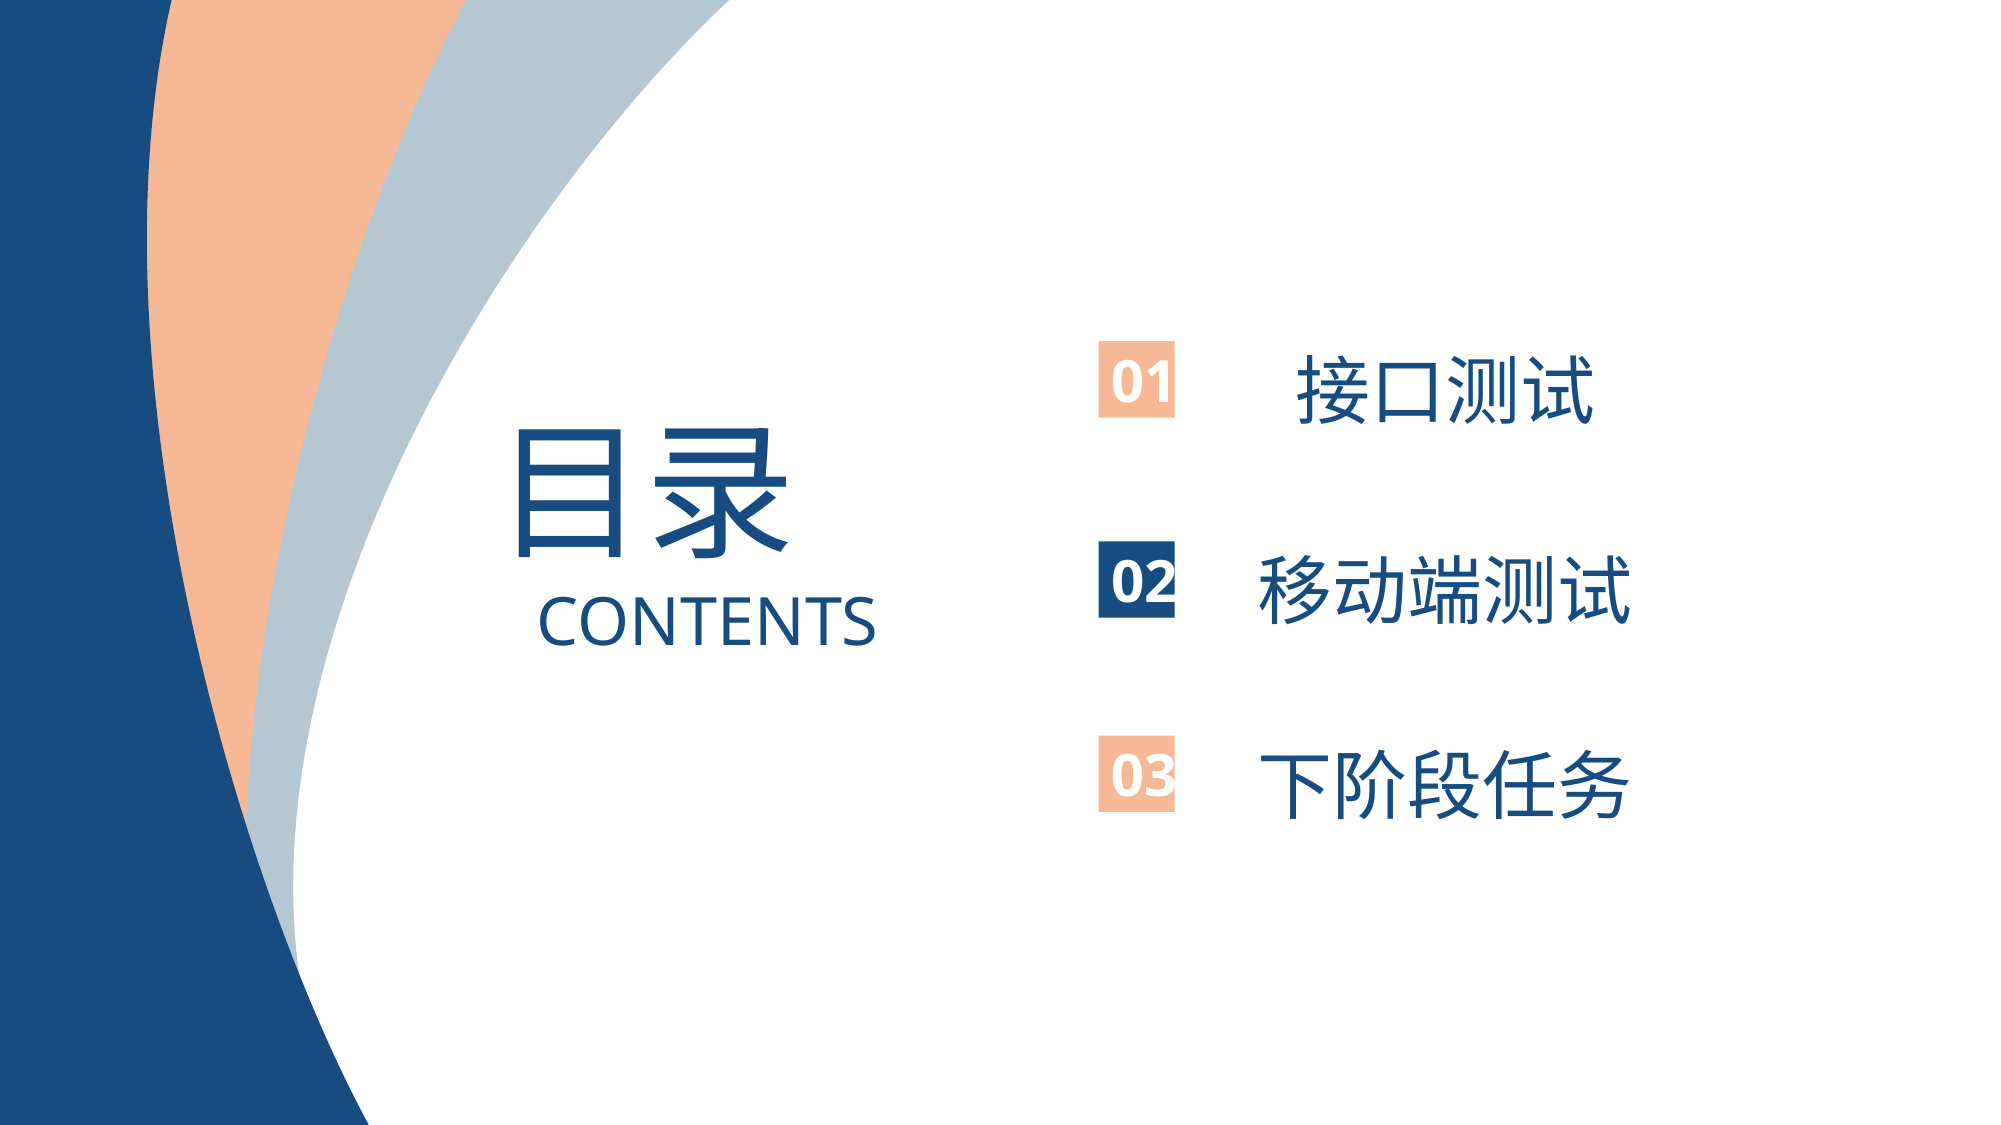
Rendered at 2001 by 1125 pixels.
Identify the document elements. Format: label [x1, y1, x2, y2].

text_box [0, 194, 941, 931]
text_box [1057, 730, 1701, 837]
text_box [1057, 336, 1701, 443]
text_box [1080, 536, 1701, 643]
